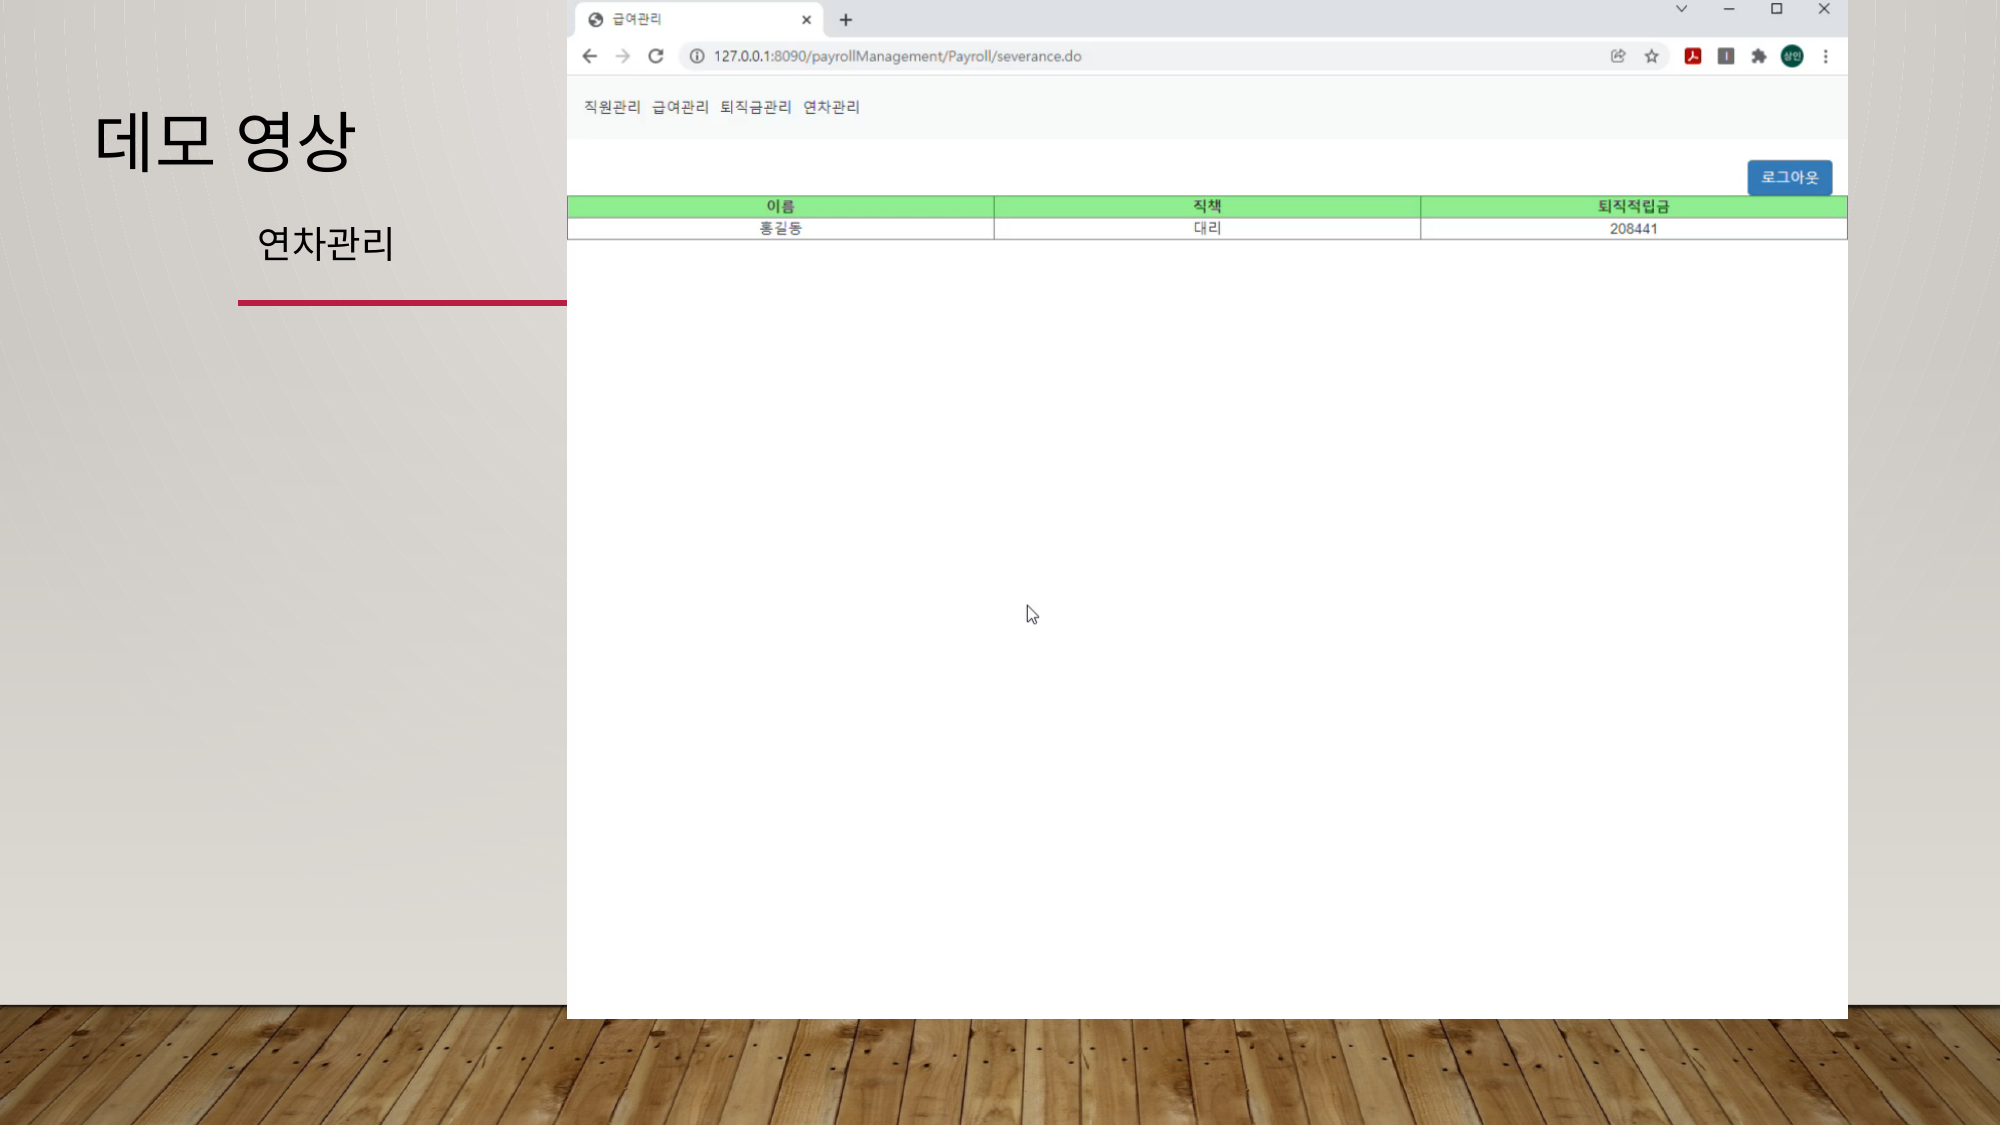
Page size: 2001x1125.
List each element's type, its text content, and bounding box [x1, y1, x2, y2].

text_box 연차관리 [243, 213, 516, 274]
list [566, 0, 1849, 1020]
title 데모 영상 [78, 102, 566, 275]
picture [0, 1005, 2000, 1125]
